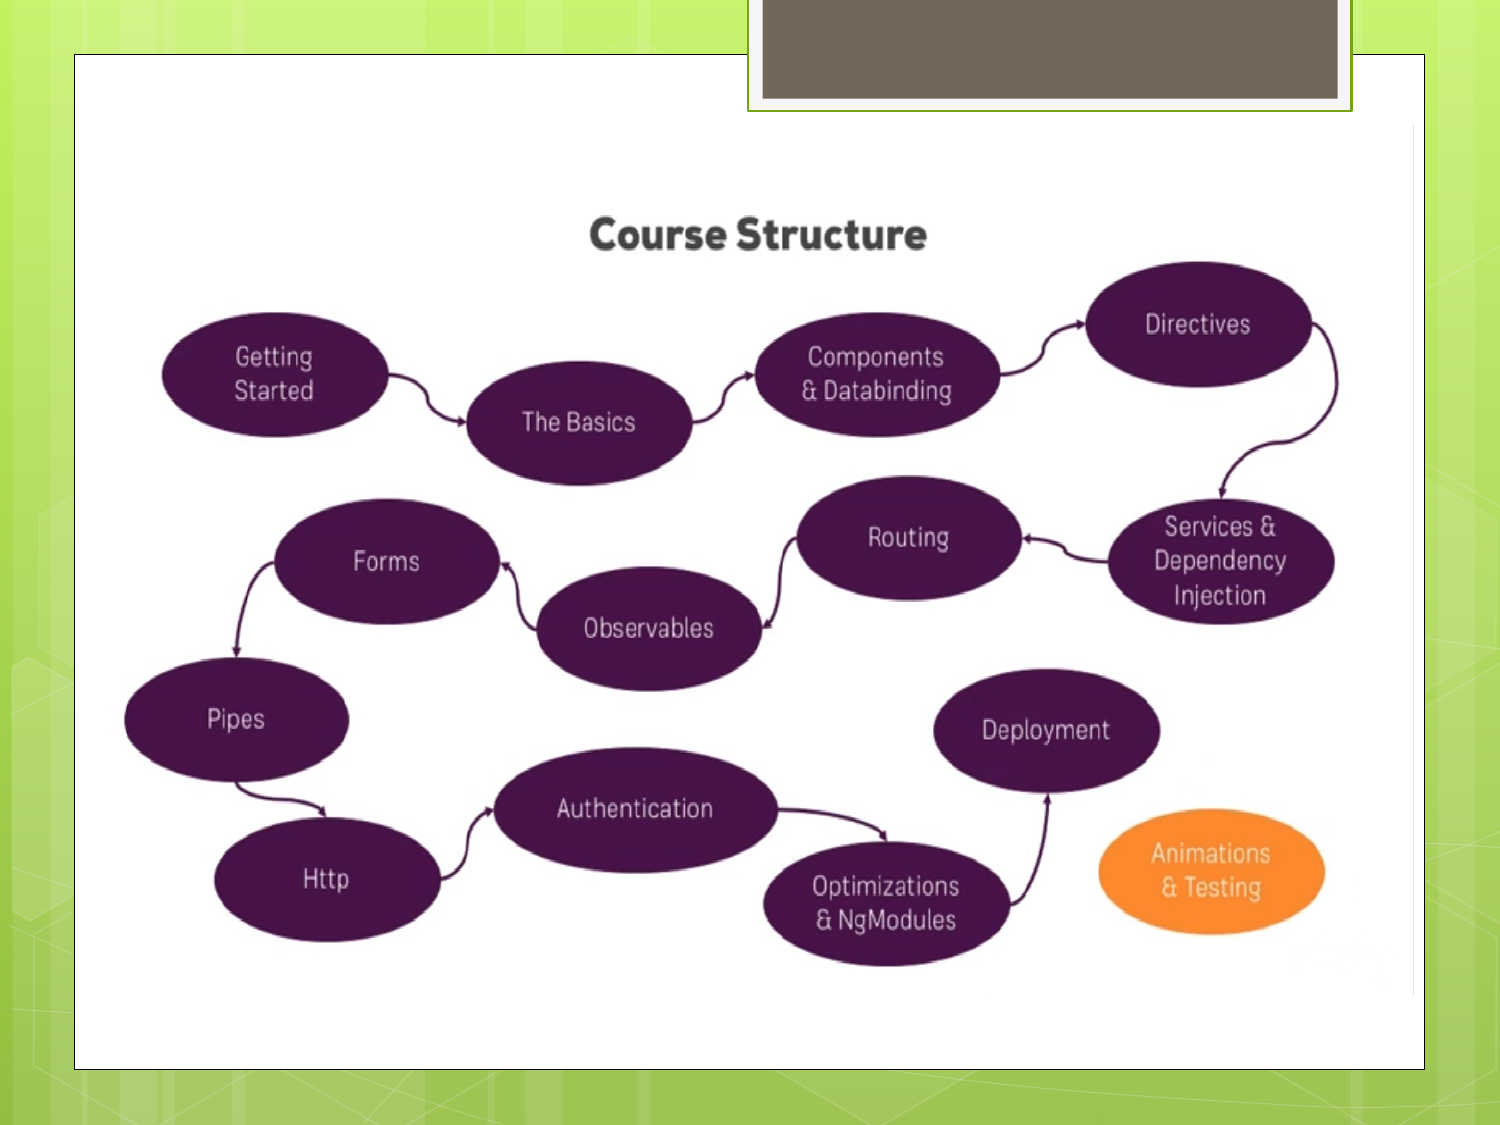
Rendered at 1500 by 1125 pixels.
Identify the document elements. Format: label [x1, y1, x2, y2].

picture [101, 124, 1415, 996]
